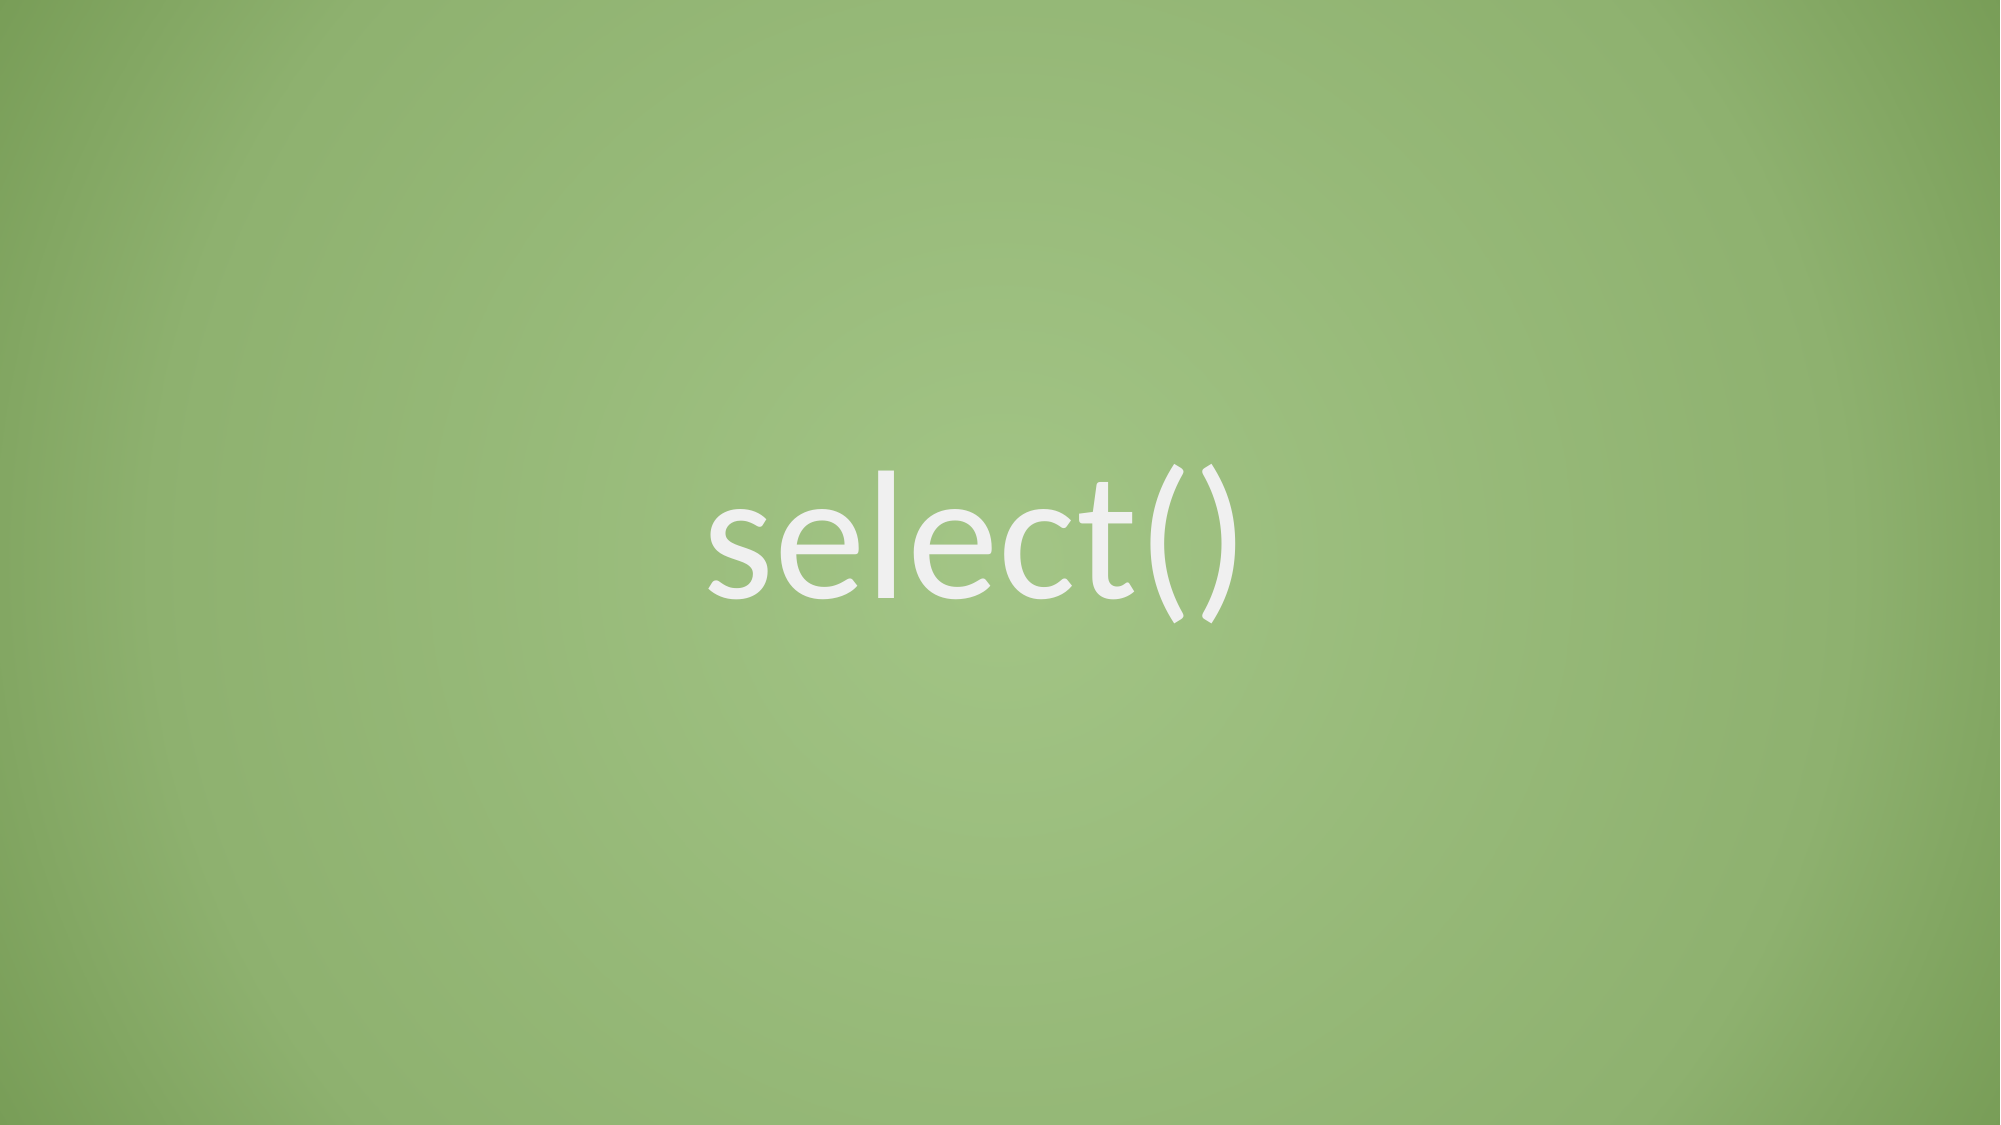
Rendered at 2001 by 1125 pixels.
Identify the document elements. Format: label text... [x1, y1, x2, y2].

text_box [0, 0, 2000, 1125]
title select() [701, 413, 1269, 666]
